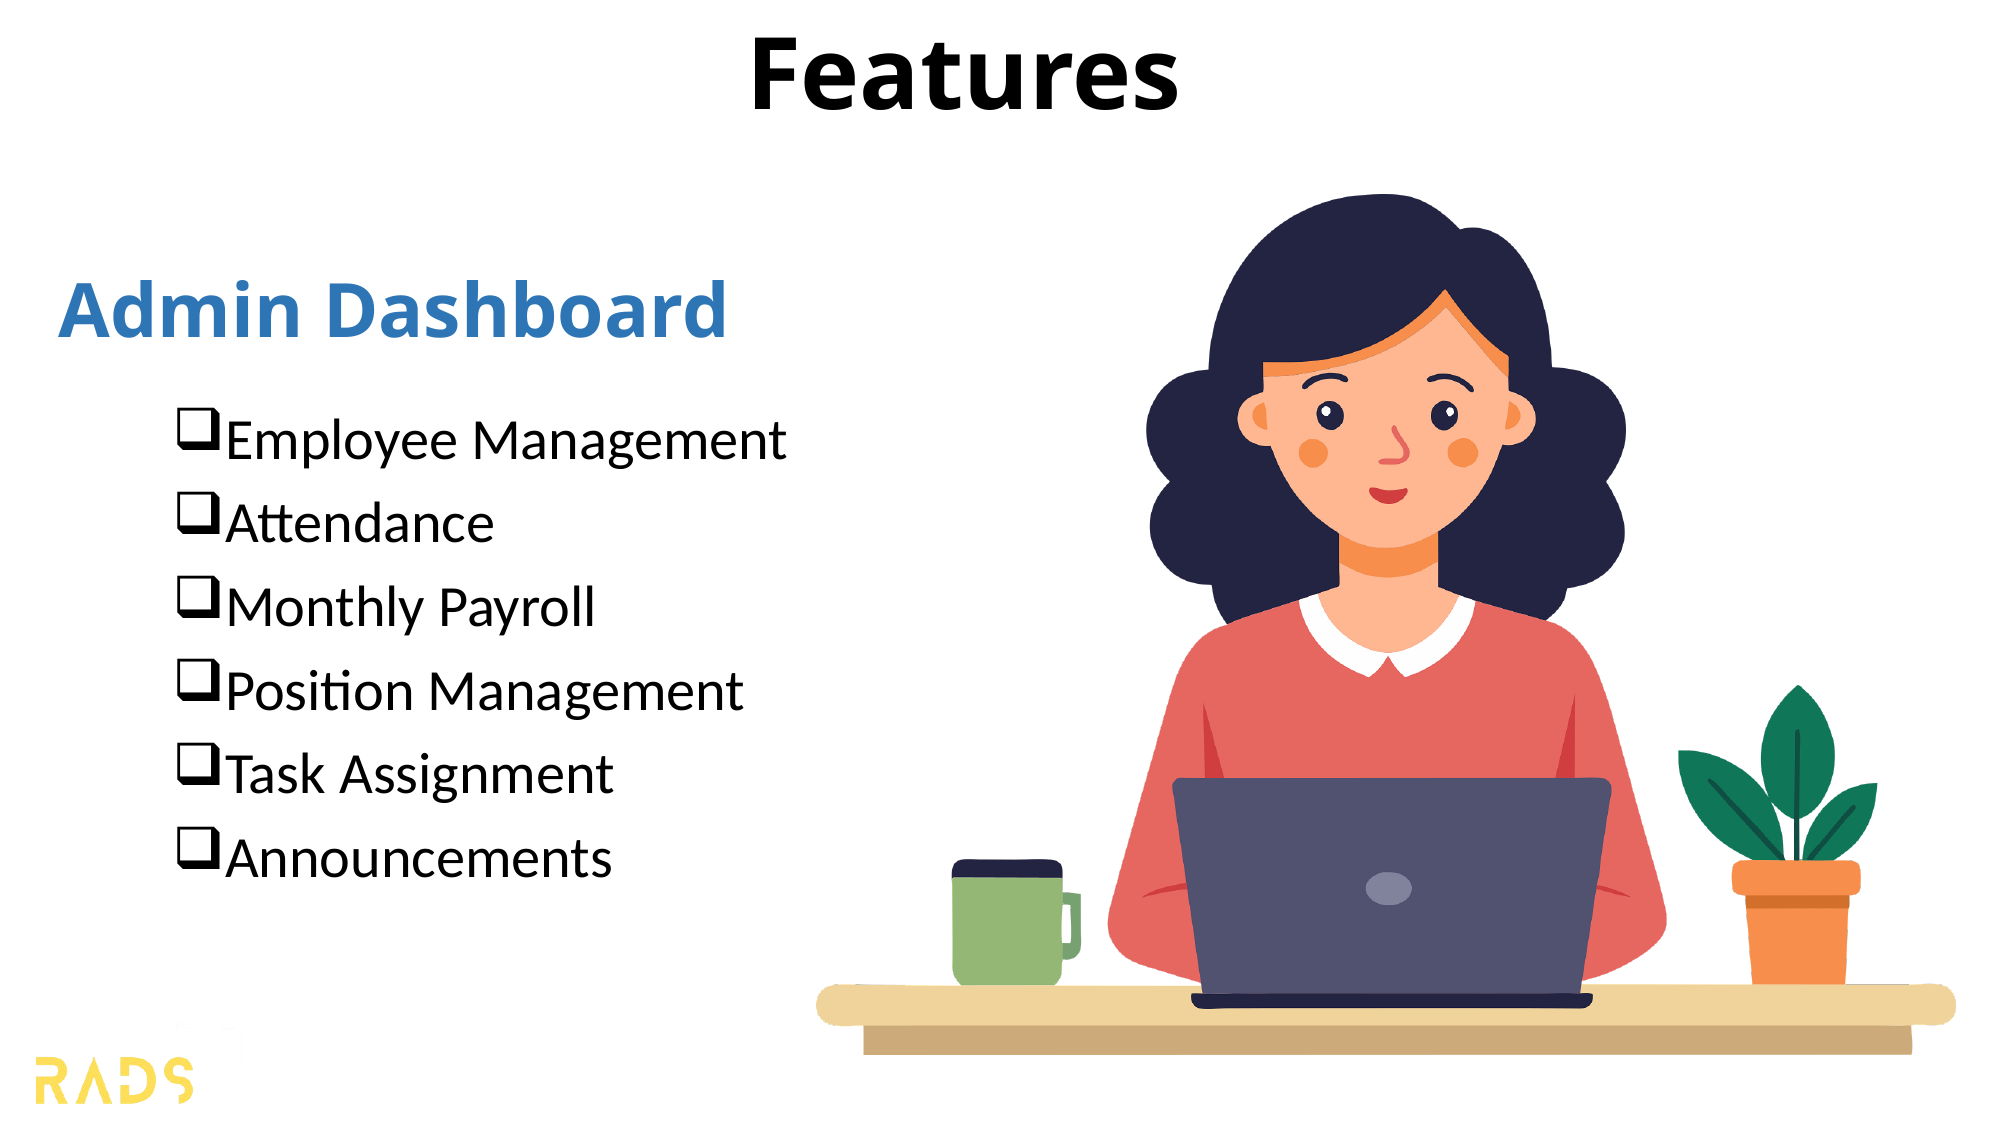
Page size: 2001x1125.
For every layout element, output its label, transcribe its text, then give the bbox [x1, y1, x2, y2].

title Features [731, 0, 1344, 155]
text_box Admin Dashboard [43, 255, 752, 360]
picture [0, 1017, 249, 1125]
picture [816, 194, 1956, 1055]
list Employee Management Attendance Monthly Payroll Position Management Task Assignment Announcements [157, 401, 816, 943]
